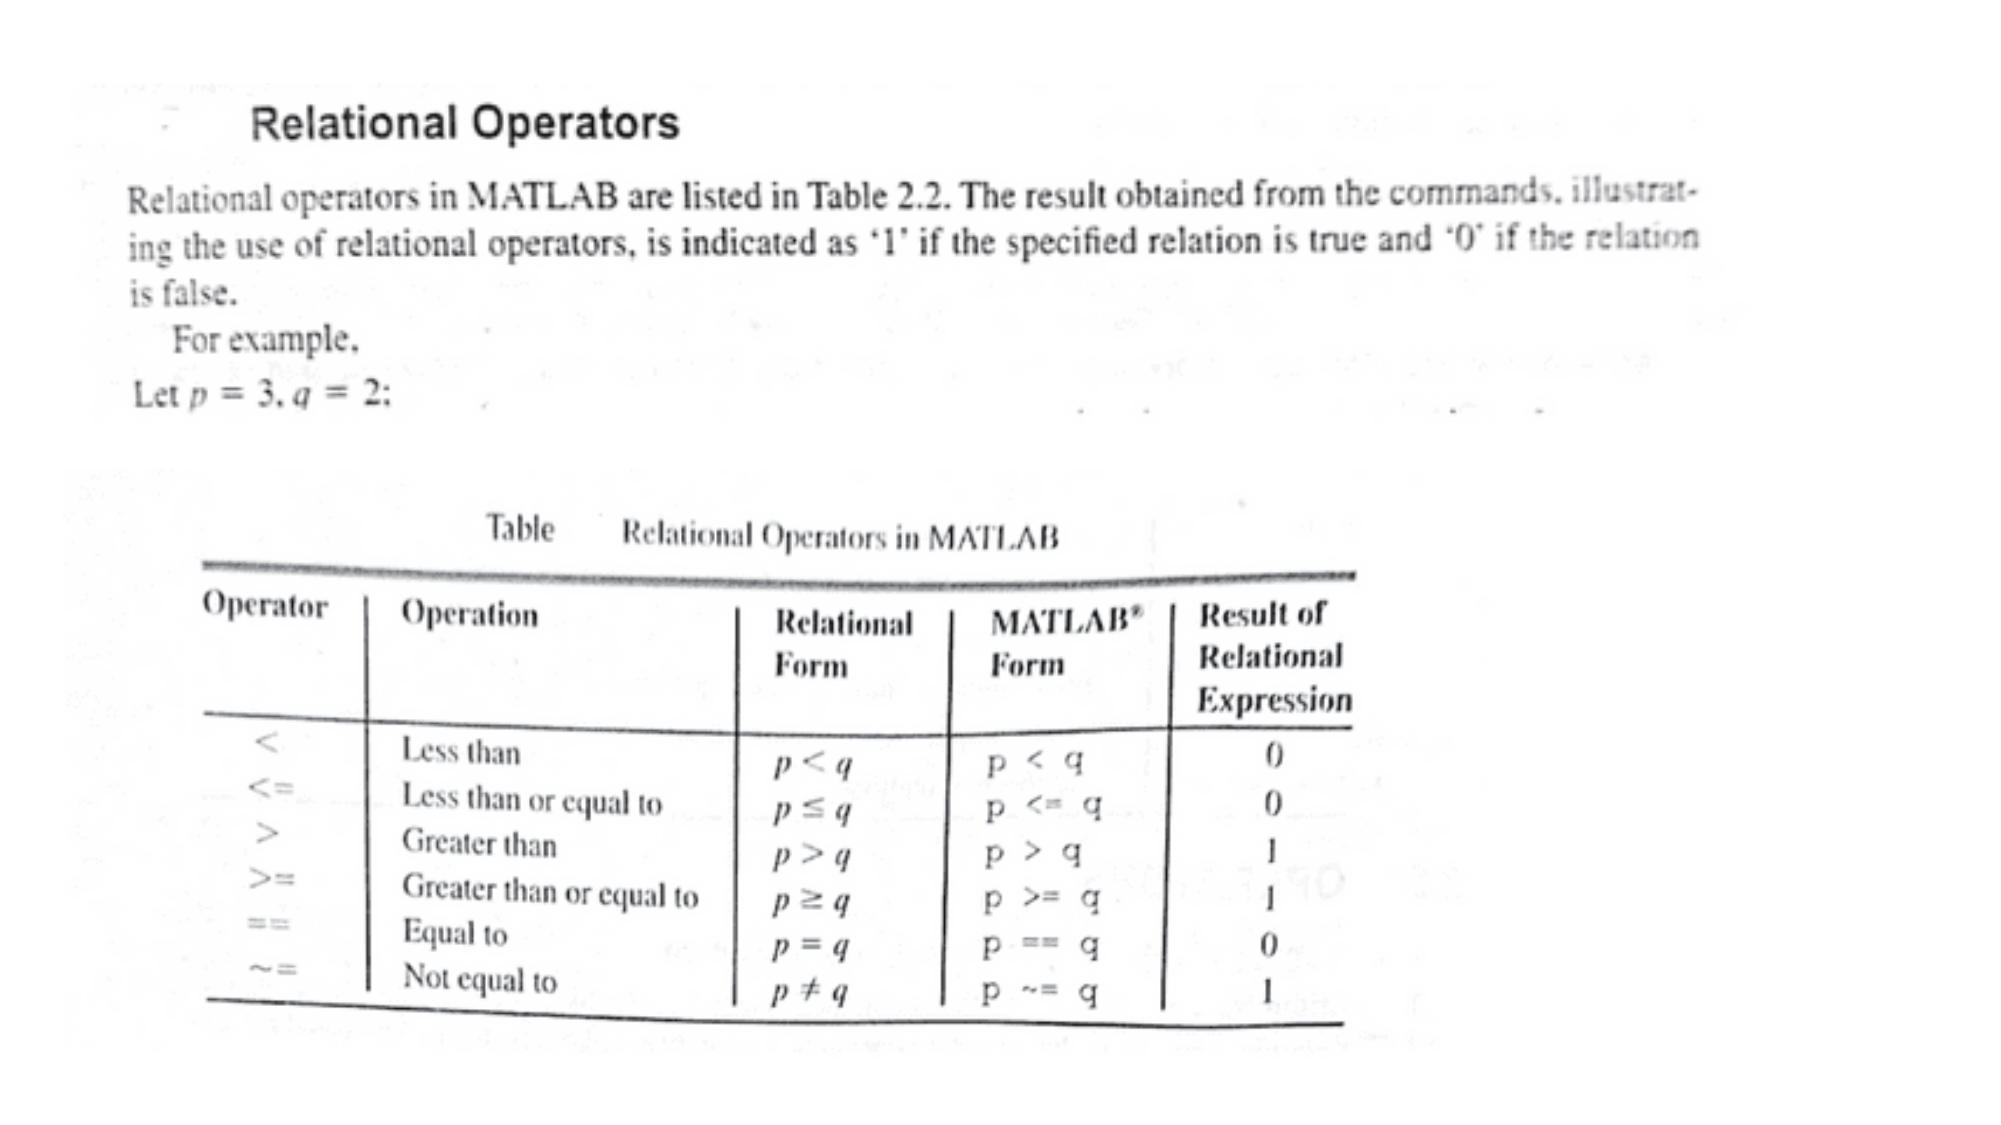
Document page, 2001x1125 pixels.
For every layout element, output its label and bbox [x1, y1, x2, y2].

picture [63, 83, 1912, 1090]
